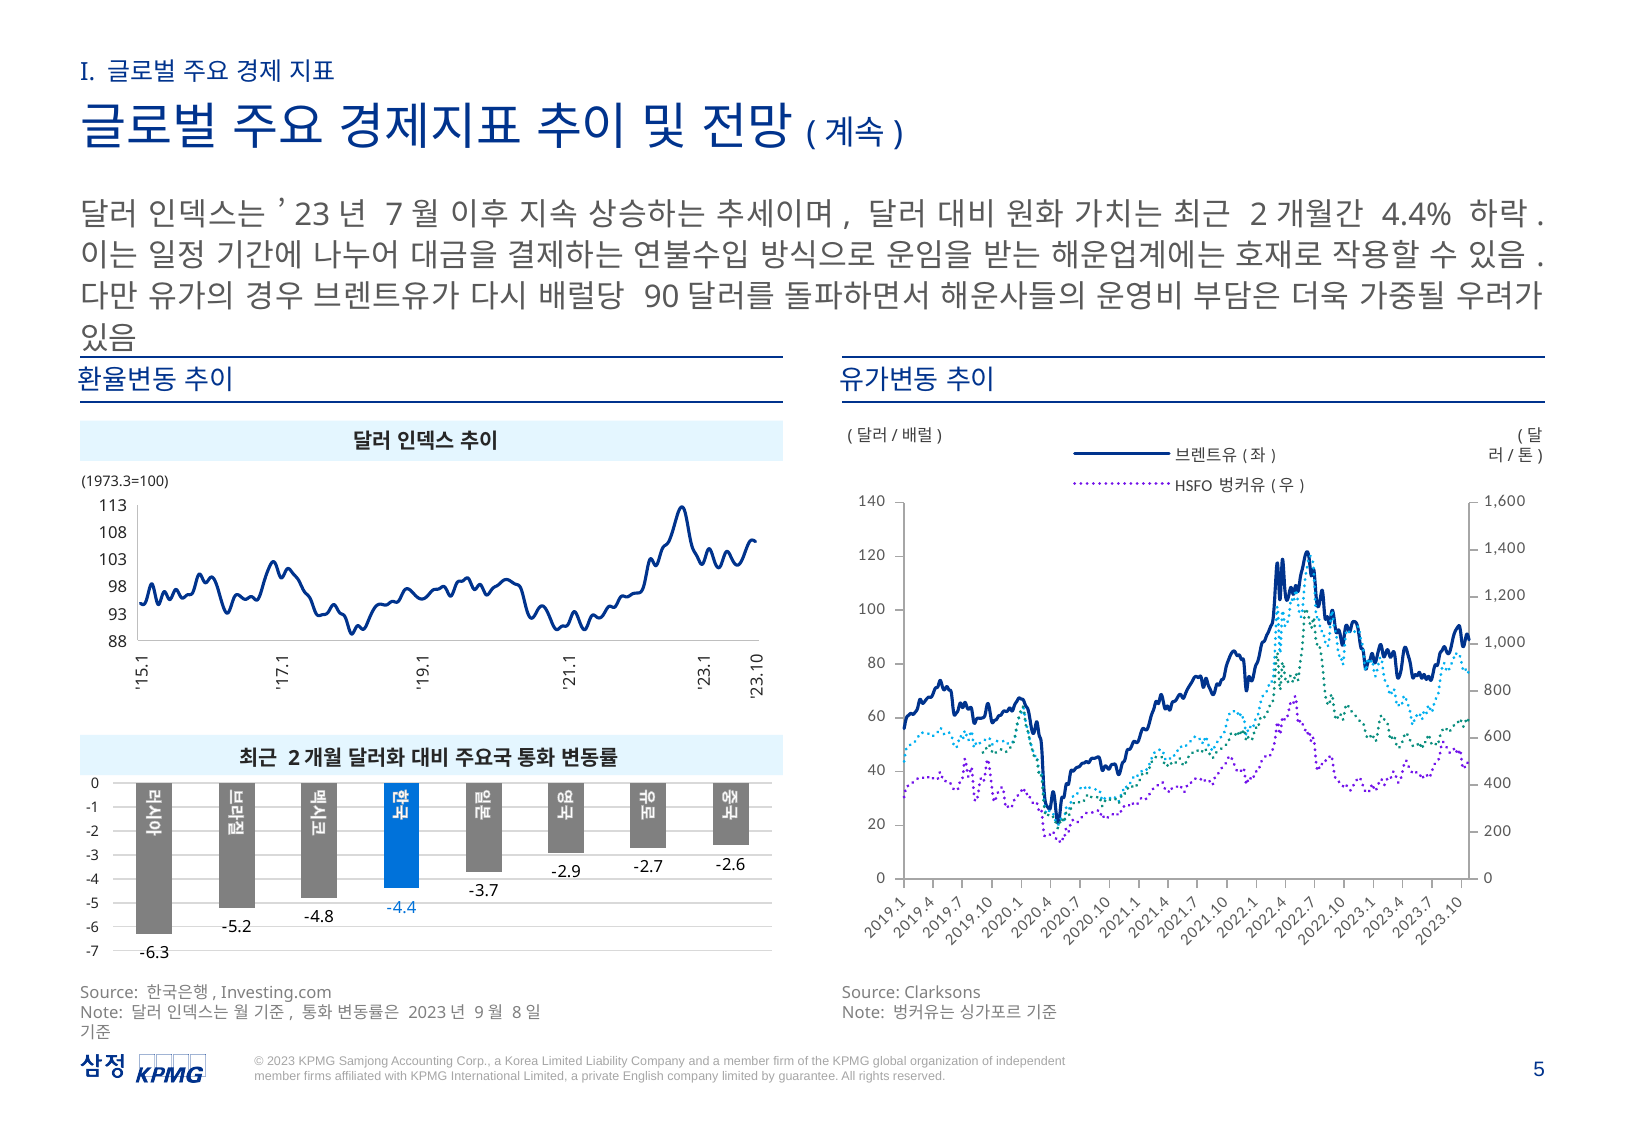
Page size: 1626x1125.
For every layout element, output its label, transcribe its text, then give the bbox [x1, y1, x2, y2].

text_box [841, 417, 1549, 983]
text_box Source: 한국은행, Investing.com Note: 달러 인덱스는 월 기준, 통화 변동률은 2023년 9월 8일 기준 [80, 973, 560, 1042]
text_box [79, 356, 784, 403]
text_box (1973.3=100) [81, 469, 169, 486]
text_box [78, 419, 785, 463]
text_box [841, 356, 1545, 403]
text_box [78, 733, 785, 768]
text_box Source: Clarksons Note: 벙커유는 싱가포르 기준 [841, 990, 1516, 1023]
list 달러 인덱스는 ’23년 7월 이후 지속 상승하는 추세이며, 달러 대비 원화 가치는 최근 2개월간 4.4% 하락. 이는 일정 기간에 나누어 대금을 결제하는 연불수입 방식으로 운임을 받는 해운업계에는 호재로 작용할 수 있음. 다만 유가의 경우 브렌트유가 다시 배럴당 90달러를 돌파하면서 해운사들의 운영비 부담은 더욱 가중될 우려가 있음 [80, 190, 1545, 333]
list I. 글로벌 주요 경제 지표 [80, 54, 1545, 85]
picture [80, 1054, 206, 1083]
text_box 달러 인덱스 추이 [310, 420, 548, 461]
list 글로벌 주요 경제지표 추이 및 전망(계속) [80, 101, 1545, 155]
chart [75, 487, 782, 700]
text_box 최근 2개월 달러화 대비 주요국 통화 변동률 [220, 742, 638, 767]
chart [71, 768, 787, 965]
